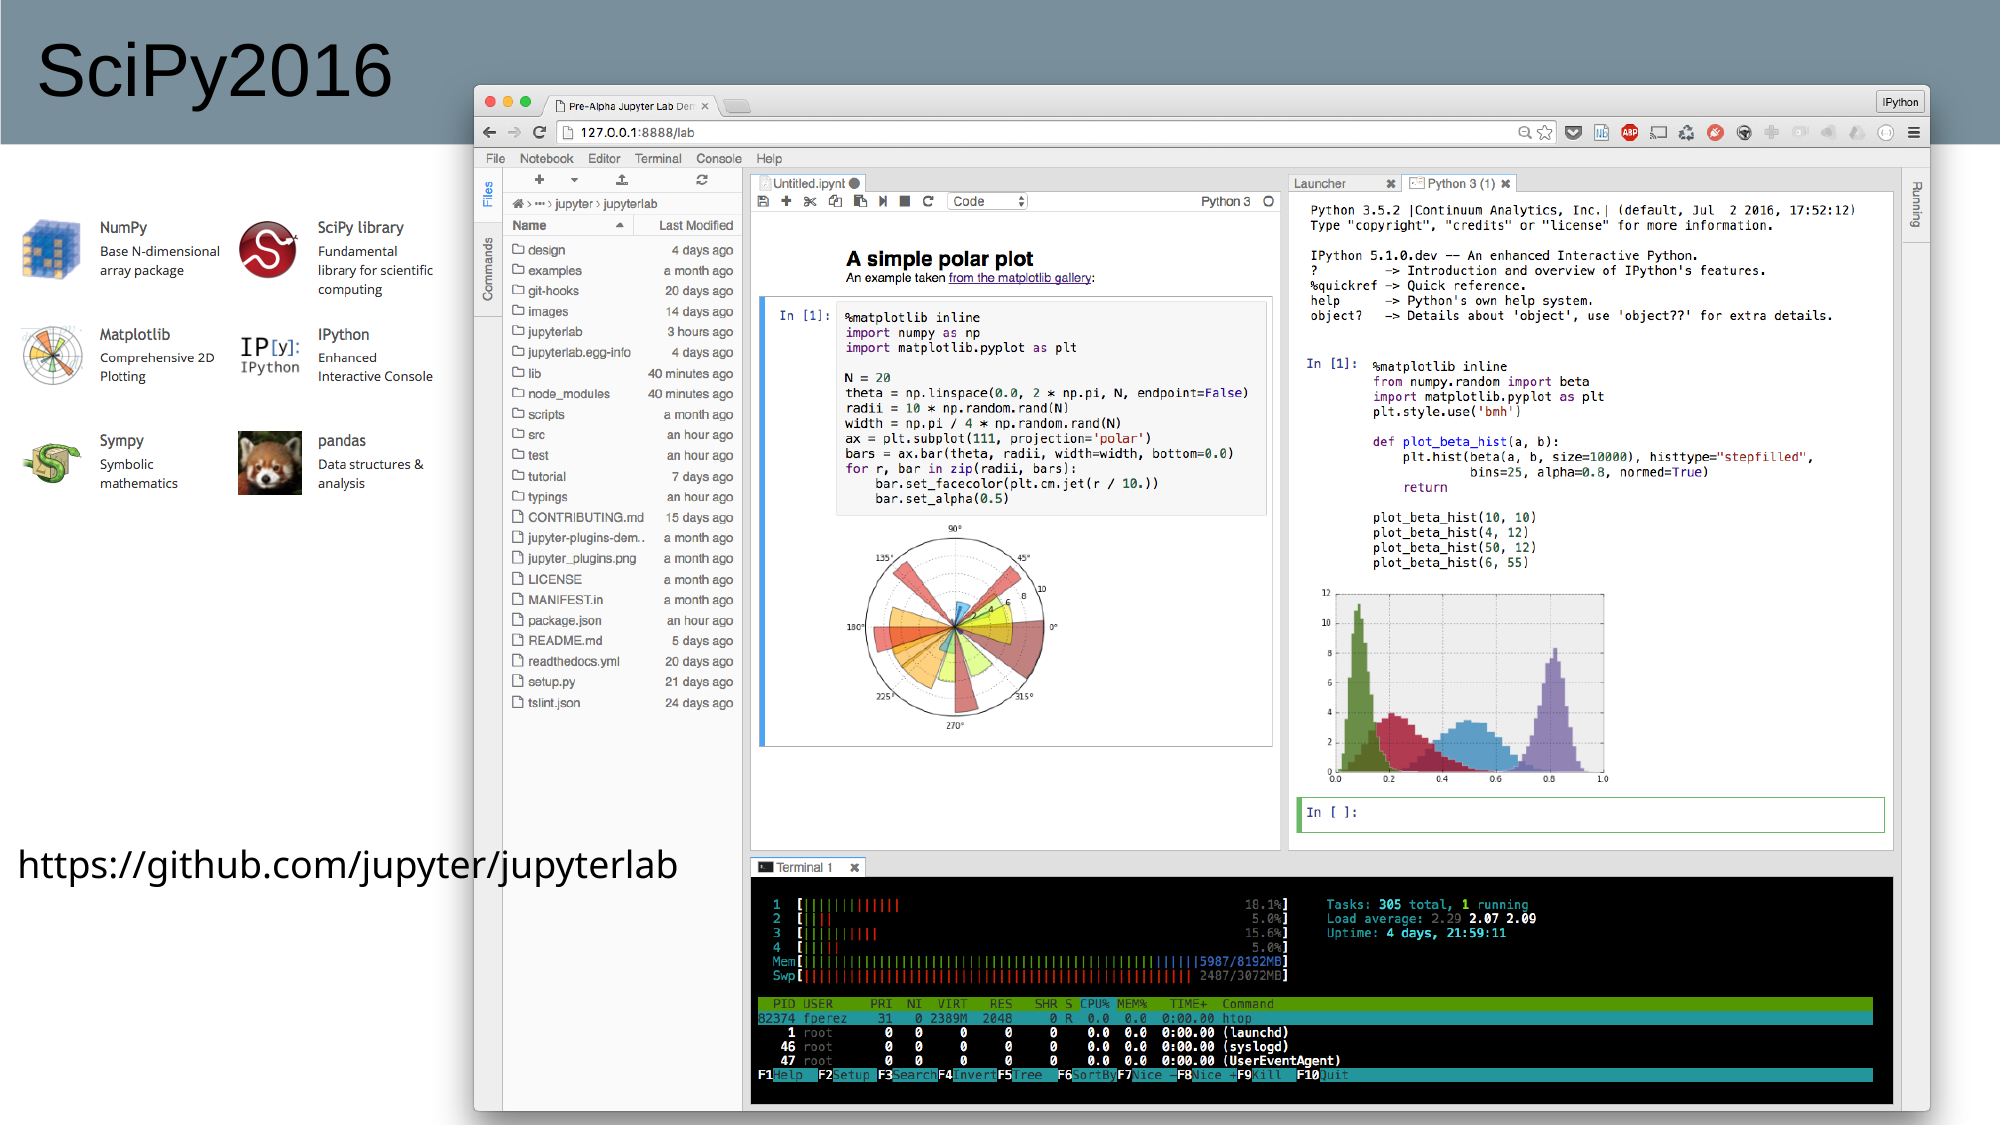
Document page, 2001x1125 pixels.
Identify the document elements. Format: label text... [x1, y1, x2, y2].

text_box https://github.com/jupyter/jupyterlab [2, 833, 424, 893]
text_box SciPy2016 [0, 0, 2000, 145]
picture [7, 56, 1979, 1125]
